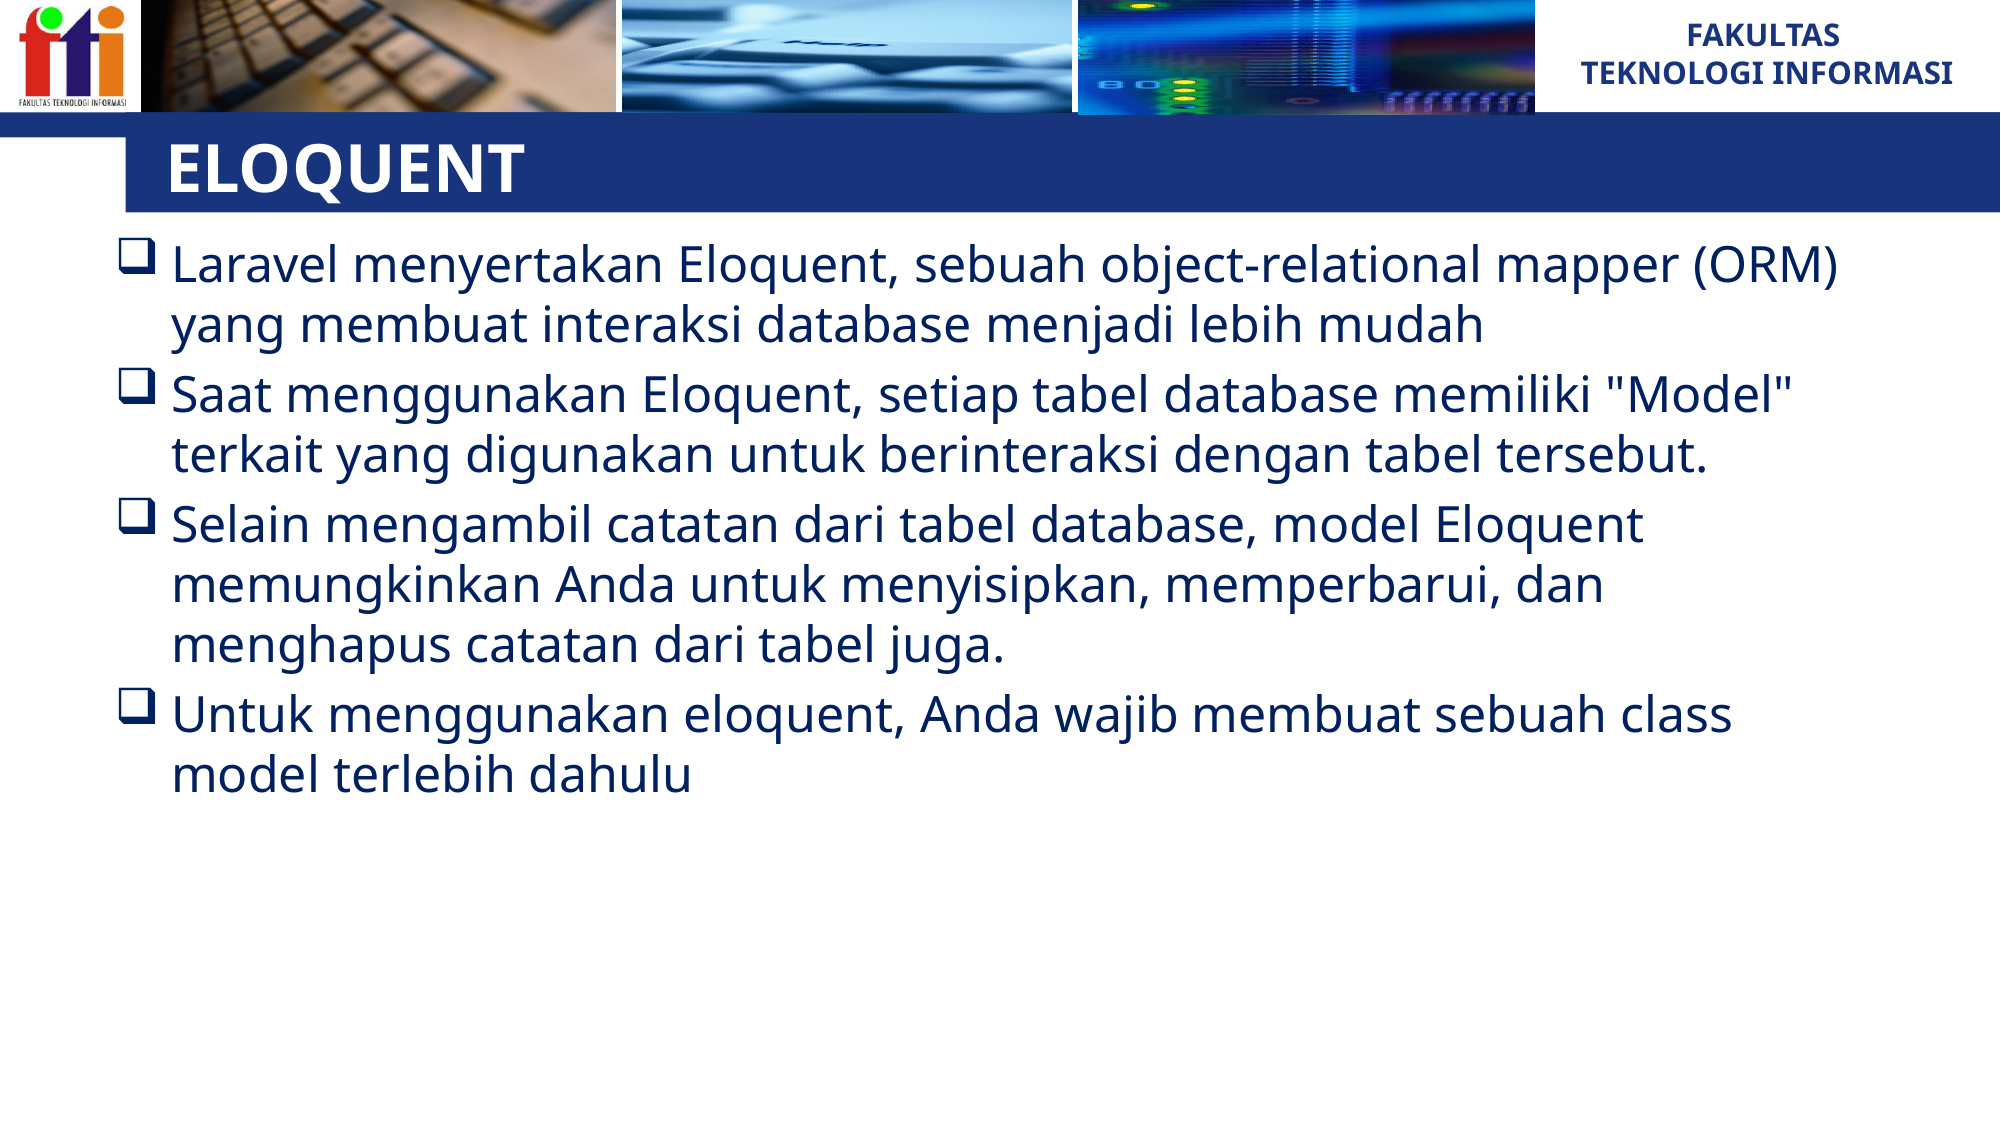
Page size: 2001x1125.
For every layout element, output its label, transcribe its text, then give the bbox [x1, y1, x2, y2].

picture [141, 0, 616, 112]
picture [622, 0, 1072, 113]
picture [1078, 0, 1535, 115]
picture [19, 6, 126, 106]
title ELOQUENT [149, 119, 1934, 213]
list Laravel menyertakan Eloquent, sebuah object-relational mapper (ORM) yang membuat interaksi database menjadi lebih mudah Saat menggunakan Eloquent, setiap tabel database memiliki "Model" terkait yang digunakan untuk berinteraksi dengan tabel tersebut. Selain mengambil catatan dari tabel database, model Eloquent memungkinkan Anda untuk menyisipkan, memperbarui, dan menghapus catatan dari tabel juga. Untuk menggunakan eloquent, Anda wajib membuat sebuah class model terlebih dahulu [99, 224, 1901, 1038]
